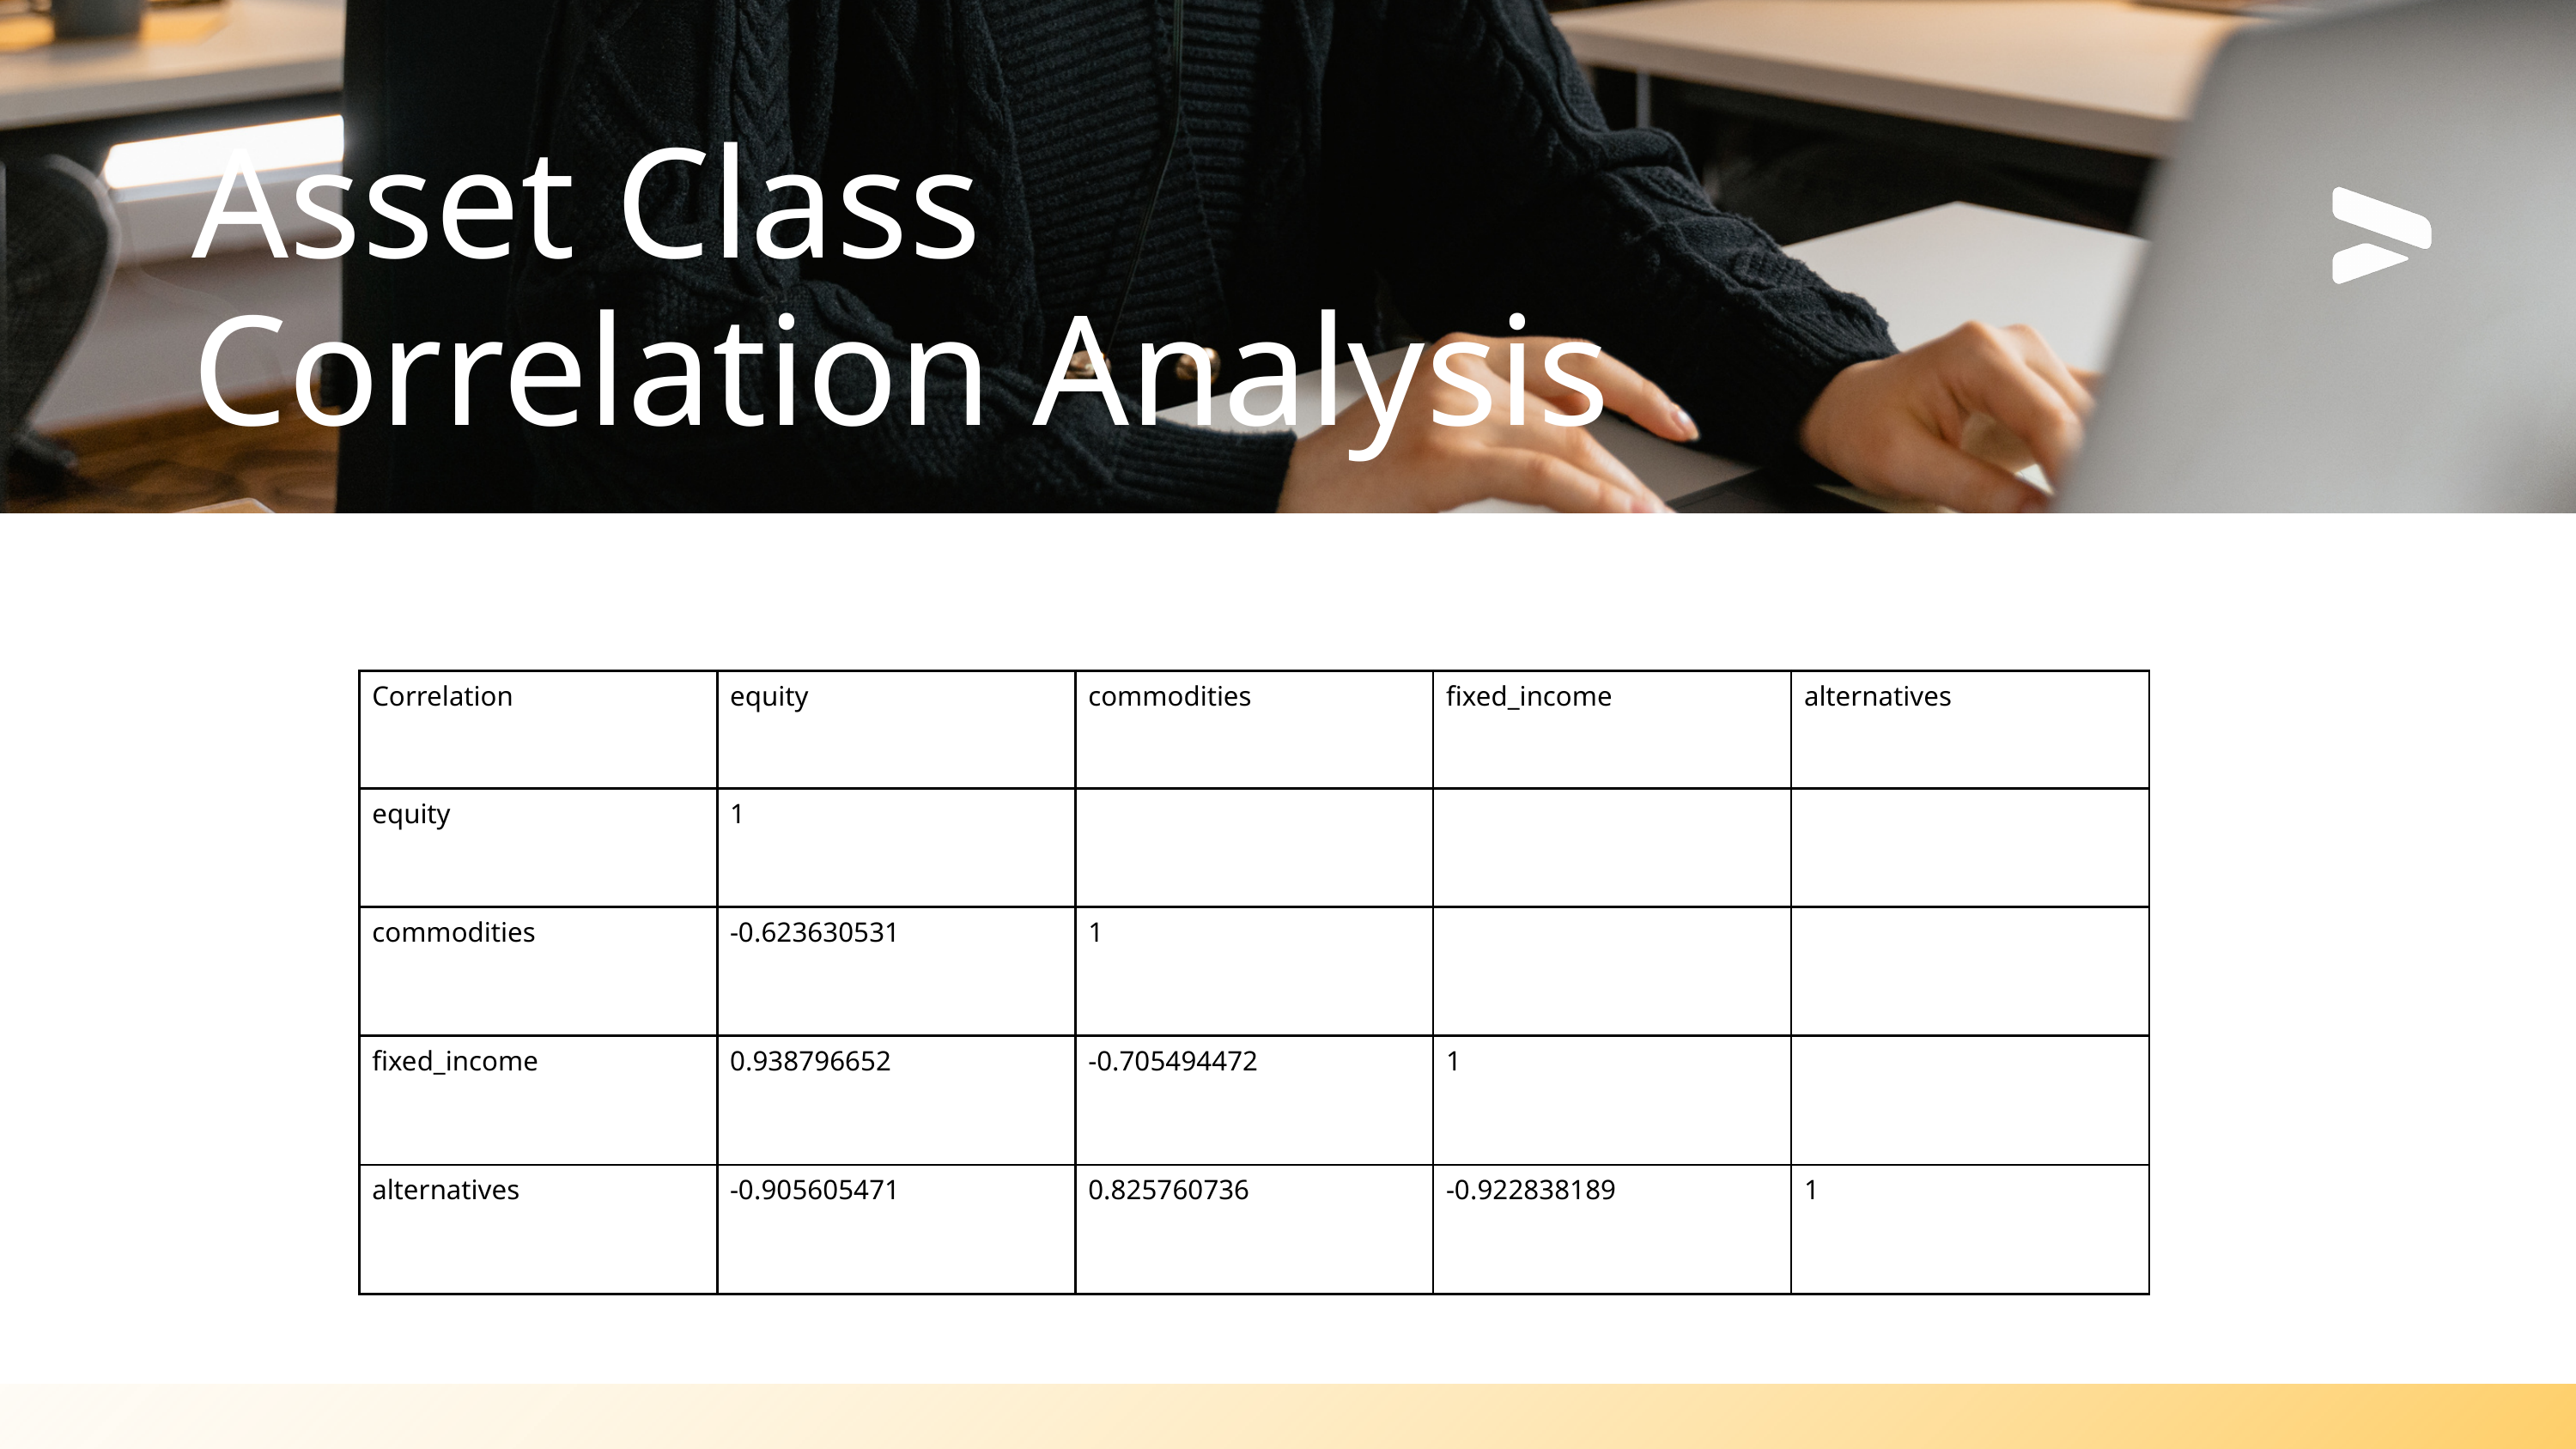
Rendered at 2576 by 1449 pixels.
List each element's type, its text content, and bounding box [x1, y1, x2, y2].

table_cell [1434, 790, 1790, 906]
table_cell 1 [1077, 908, 1432, 1034]
table_cell -0.905605471 [719, 1166, 1074, 1293]
table_cell alternatives [361, 1166, 716, 1293]
table_cell 0.938796652 [719, 1037, 1074, 1164]
table_header equity [719, 672, 1074, 787]
picture [0, 0, 2576, 513]
table_cell -0.705494472 [1077, 1037, 1432, 1164]
table_cell 1 [719, 790, 1074, 906]
table_header Correlation [361, 672, 716, 787]
table_cell [1792, 1037, 2148, 1164]
table_cell fixed_income [361, 1037, 716, 1164]
table_cell 1 [1792, 1166, 2148, 1293]
table_cell commodities [361, 908, 716, 1034]
table_cell [1434, 908, 1790, 1034]
table_cell [1792, 790, 2148, 906]
table_cell 1 [1434, 1037, 1790, 1164]
table_cell [1792, 908, 2148, 1034]
table_cell 0.825760736 [1077, 1166, 1432, 1293]
table_cell -0.922838189 [1434, 1166, 1790, 1293]
table_cell -0.623630531 [719, 908, 1074, 1034]
table_header commodities [1077, 672, 1432, 787]
picture [0, 1384, 2576, 1449]
table_cell [1077, 790, 1432, 906]
table_cell equity [361, 790, 716, 906]
table_header alternatives [1792, 672, 2148, 787]
table_header fixed_income [1434, 672, 1790, 787]
